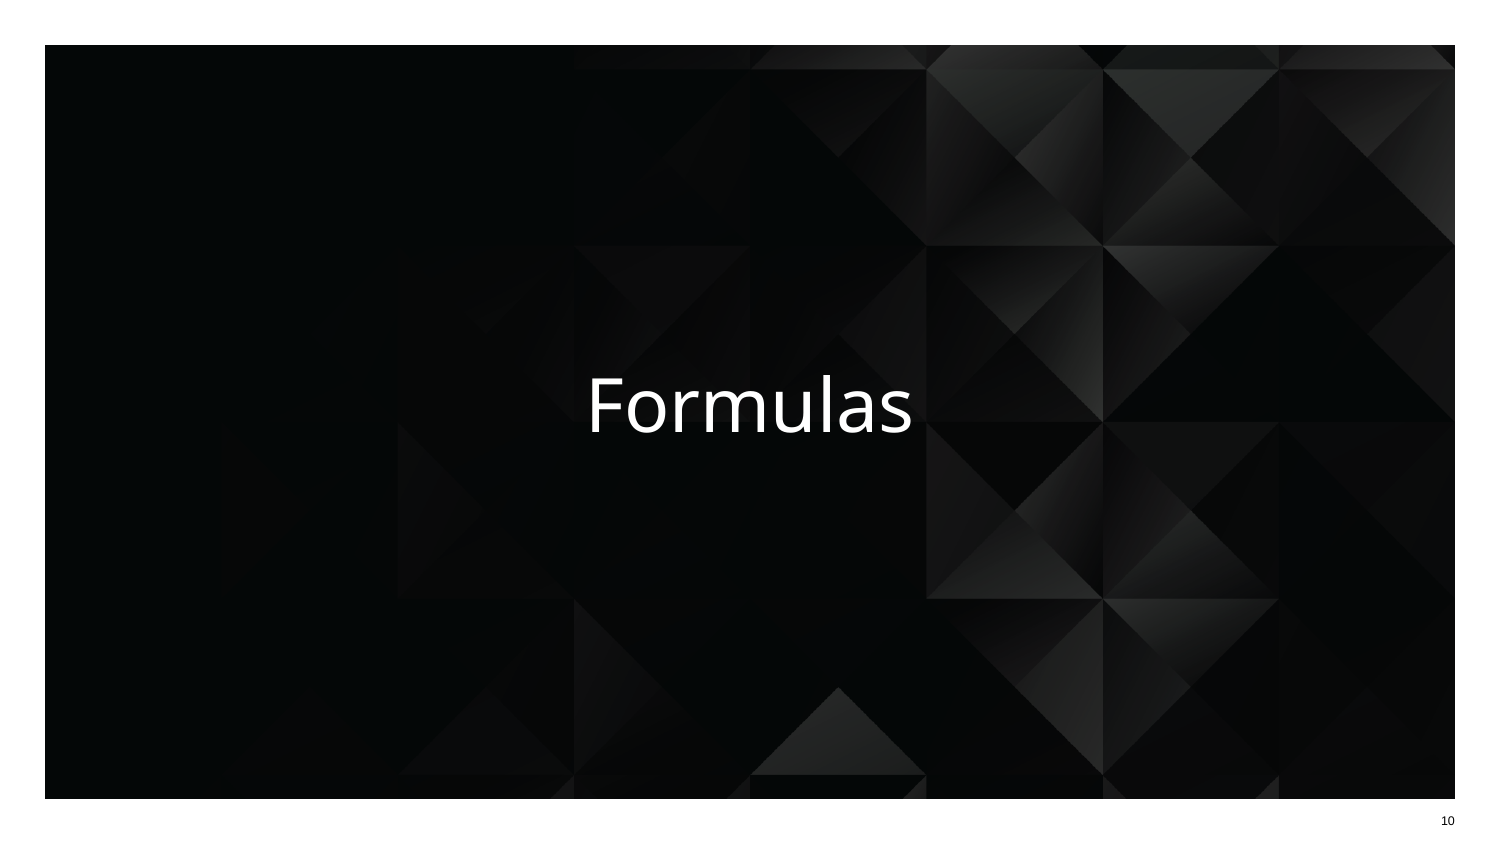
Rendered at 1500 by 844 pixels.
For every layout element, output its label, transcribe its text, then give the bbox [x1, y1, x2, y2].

picture [45, 473, 1455, 799]
picture [45, 45, 1455, 342]
slide_number ‹#› [1412, 813, 1455, 831]
title Formulas [45, 342, 1455, 473]
